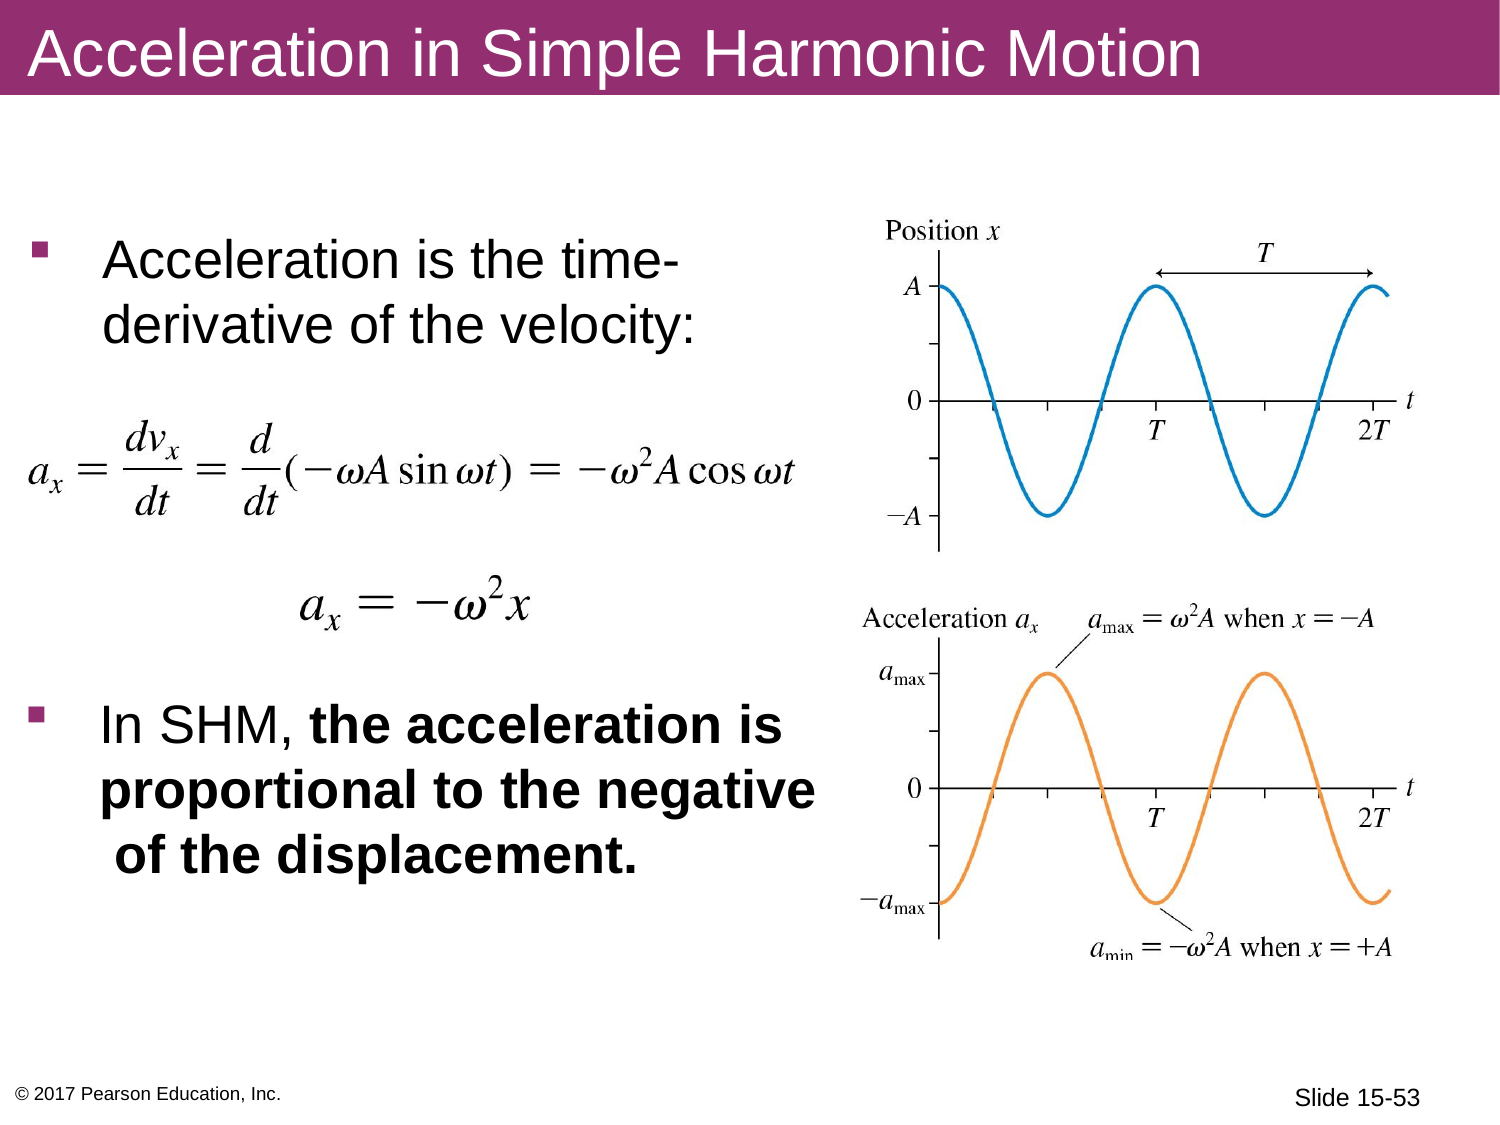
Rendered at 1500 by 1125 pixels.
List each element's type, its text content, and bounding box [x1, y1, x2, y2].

text_box In SHM, the acceleration is proportional to the negative of the displacement. [22, 687, 819, 885]
slide_number Slide 15-53 [1292, 1082, 1440, 1125]
footer © 2017 Pearson Education, Inc. [12, 1081, 283, 1125]
text_box [299, 571, 532, 633]
title Acceleration in Simple Harmonic Motion [25, 8, 1210, 199]
text_box [856, 216, 1419, 960]
text_box [27, 416, 800, 518]
text_box Acceleration is the time- derivative of the velocity: [25, 221, 700, 354]
